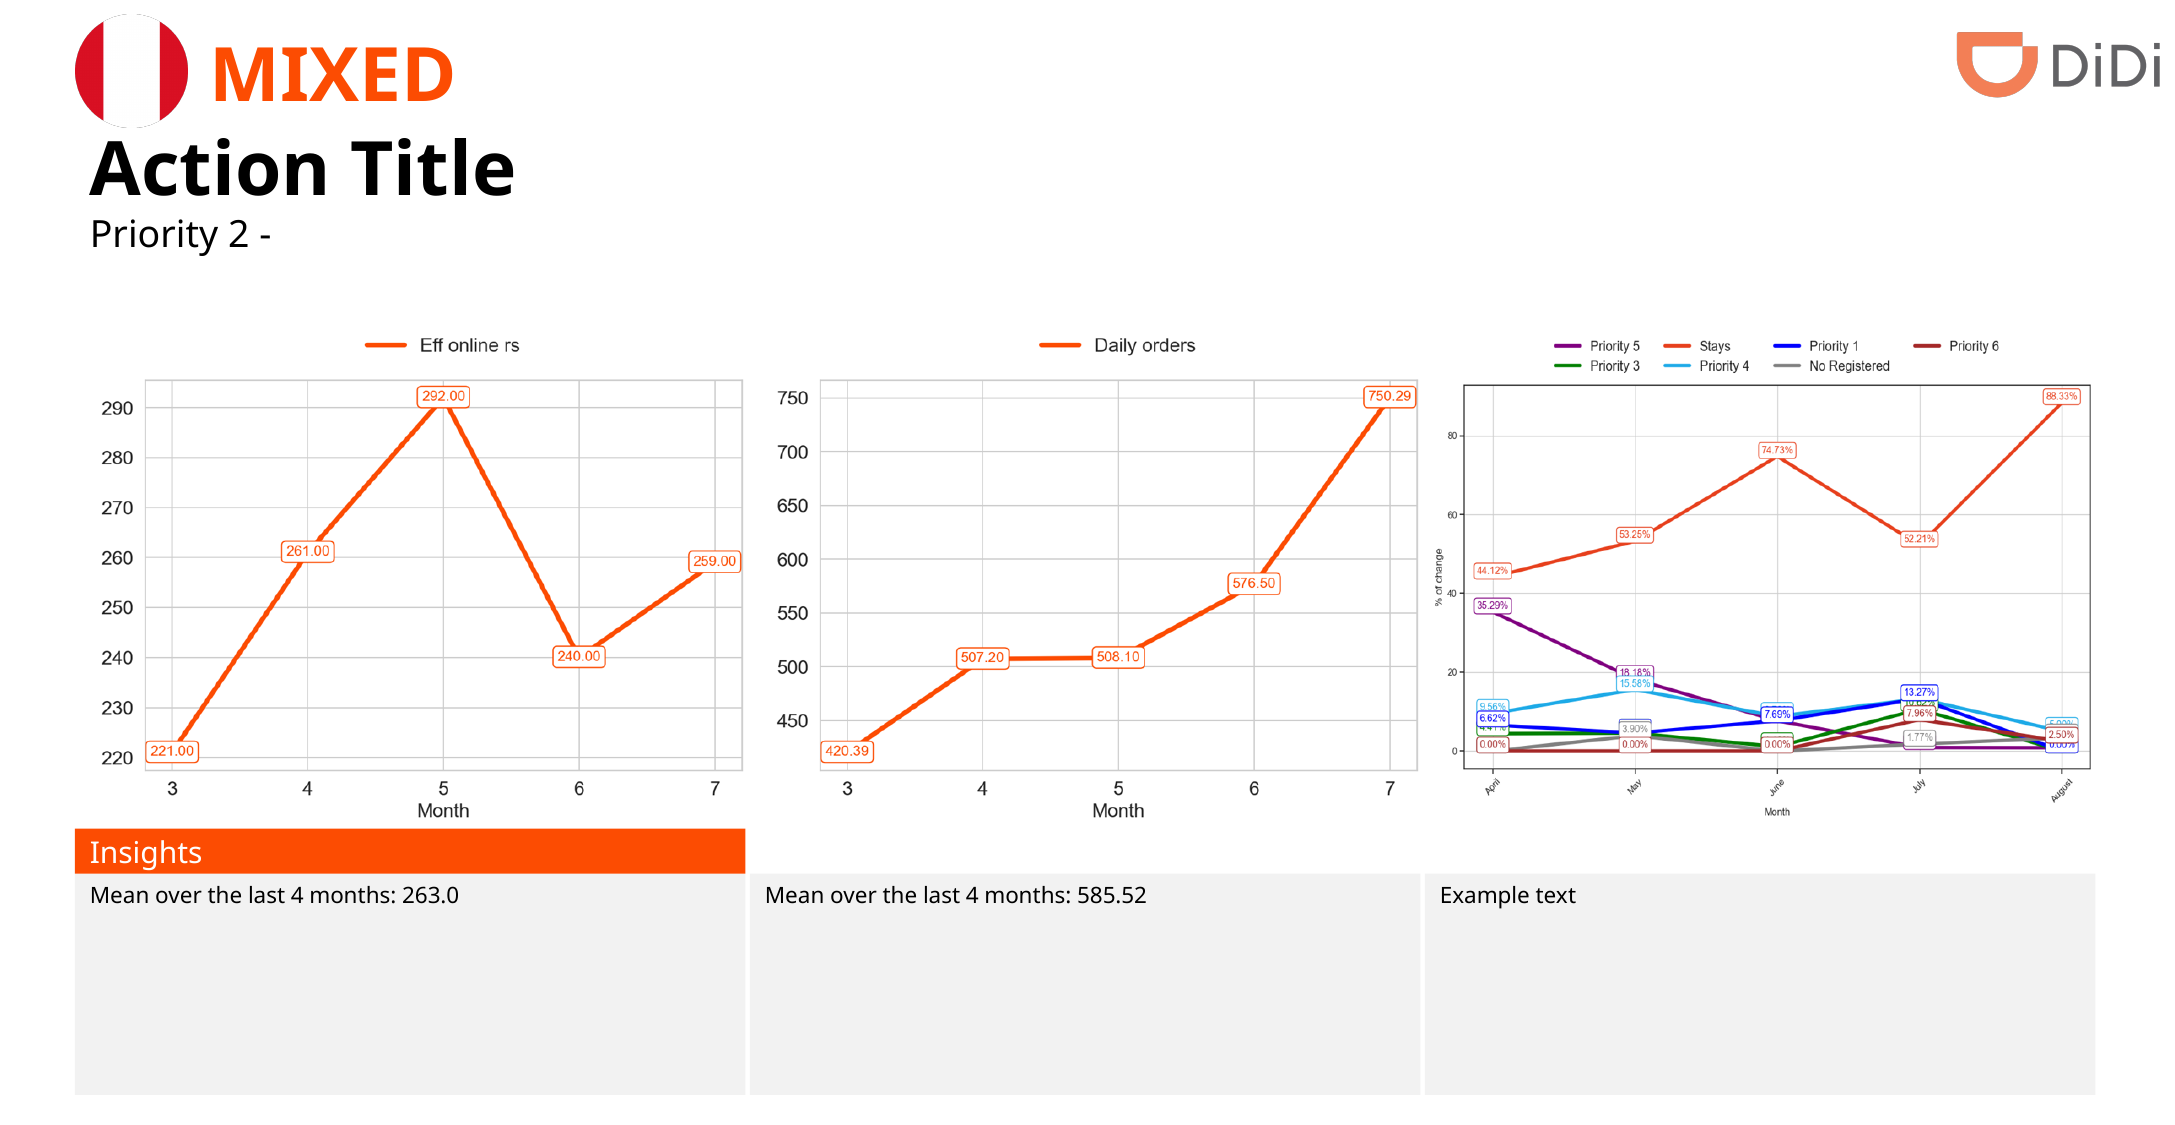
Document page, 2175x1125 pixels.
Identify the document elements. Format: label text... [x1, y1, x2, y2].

text_box Action Title [74, 127, 2175, 202]
text_box Example text [1424, 873, 2096, 1095]
picture [74, 14, 188, 128]
text_box Priority 2 - [74, 202, 2175, 263]
text_box Mean over the last 4 months: 263.0 [74, 874, 746, 1095]
picture [74, 322, 2101, 829]
picture [1949, 1, 2175, 129]
text_box Mean over the last 4 months: 585.52 [749, 873, 1421, 1095]
text_box Insights [74, 837, 746, 874]
text_box MIXED [194, 15, 1800, 127]
